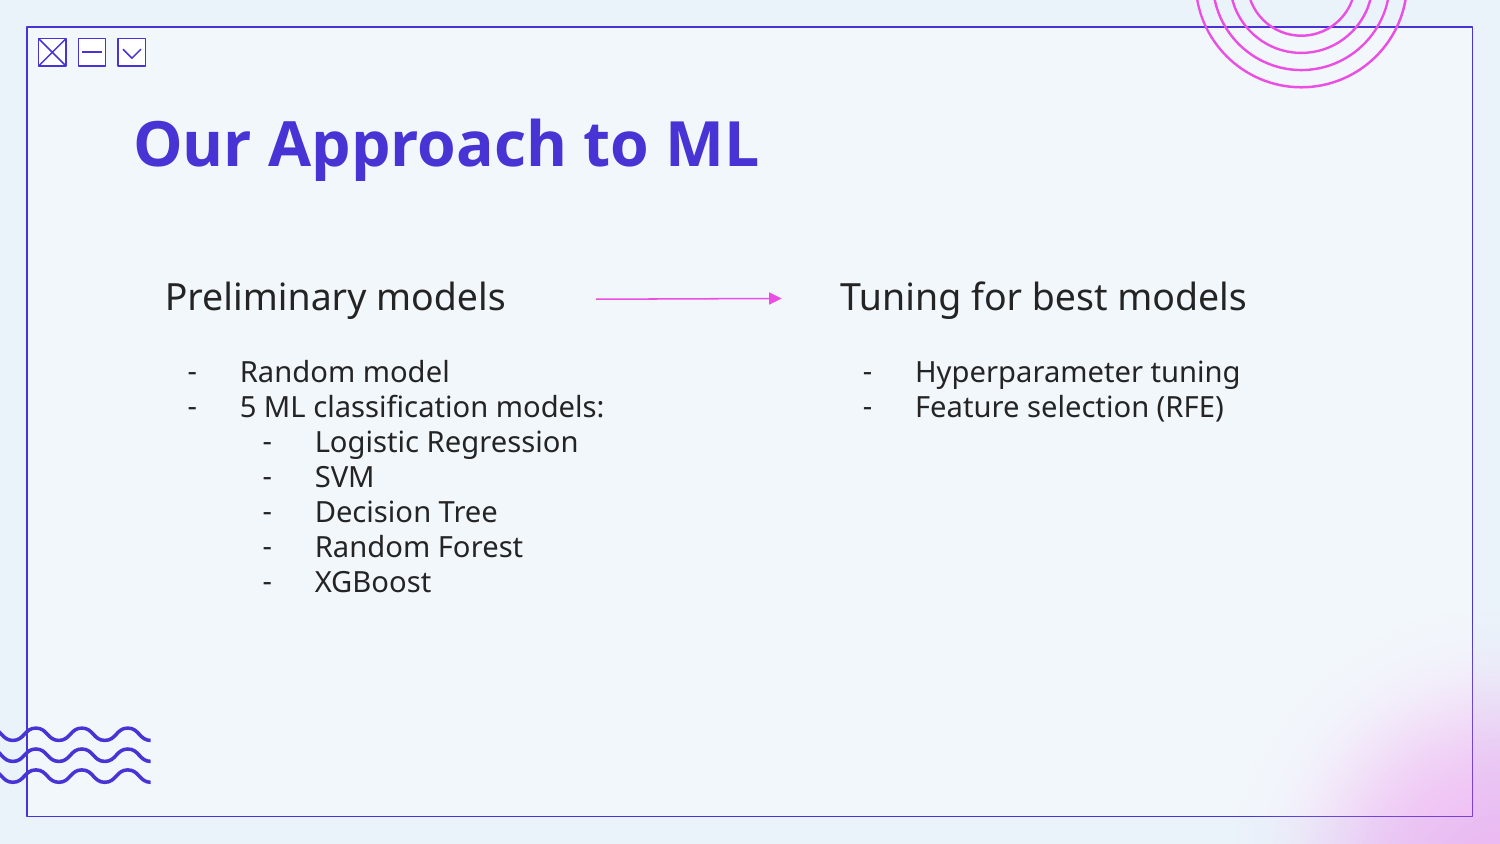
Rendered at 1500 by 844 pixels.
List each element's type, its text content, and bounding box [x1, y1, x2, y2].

text_box Tuning for best models Hyperparameter tuning Feature selection (RFE) [825, 258, 1281, 615]
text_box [1238, 609, 1500, 844]
title Our Approach to ML [118, 88, 1382, 183]
text_box Preliminary models Random model 5 ML classification models: Logistic Regression SVM Decision Tree Random Forest XGBoost [149, 258, 632, 615]
